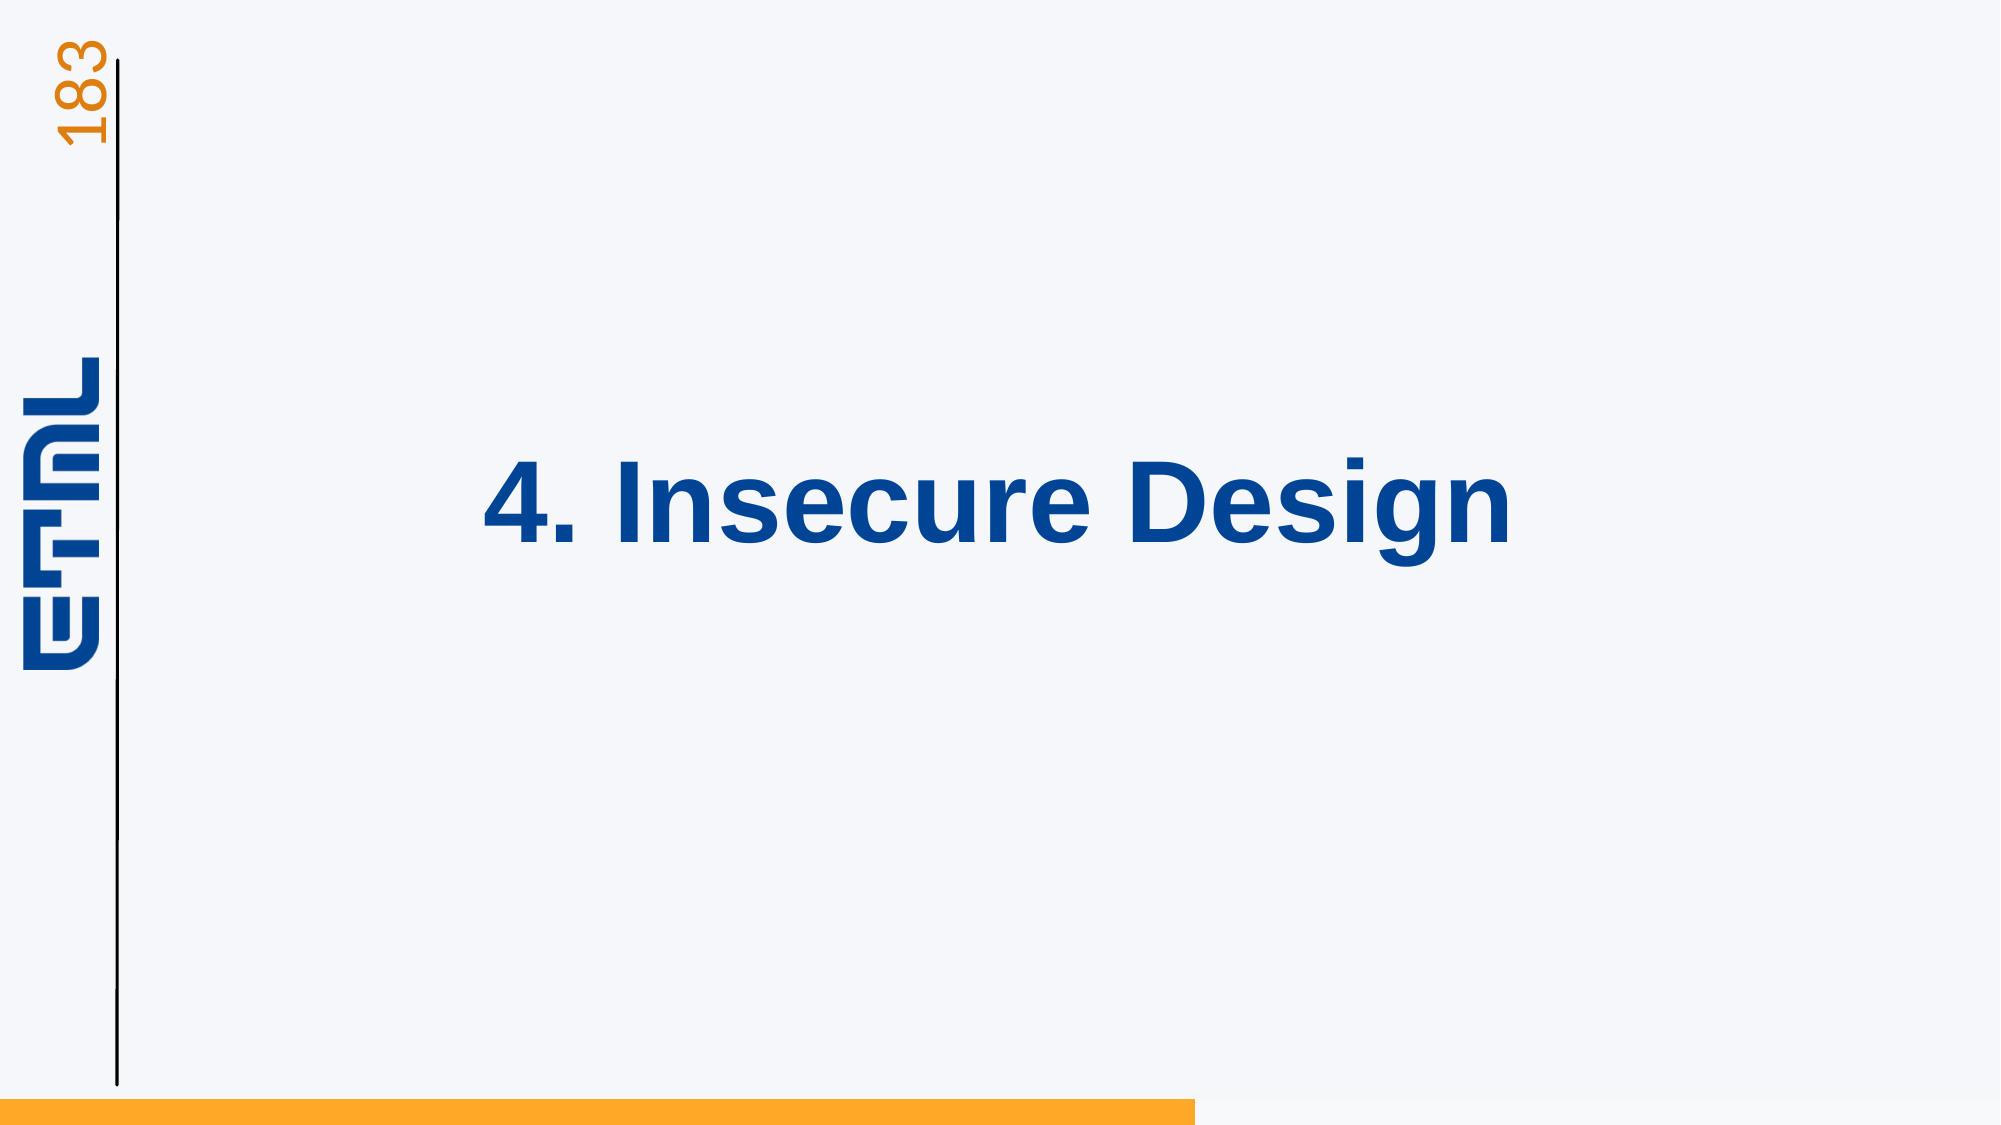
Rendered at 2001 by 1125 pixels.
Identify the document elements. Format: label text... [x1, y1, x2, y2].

picture [24, 358, 99, 670]
title 4. Insecure Design [249, 184, 1750, 576]
text_box [0, 1099, 1195, 1125]
